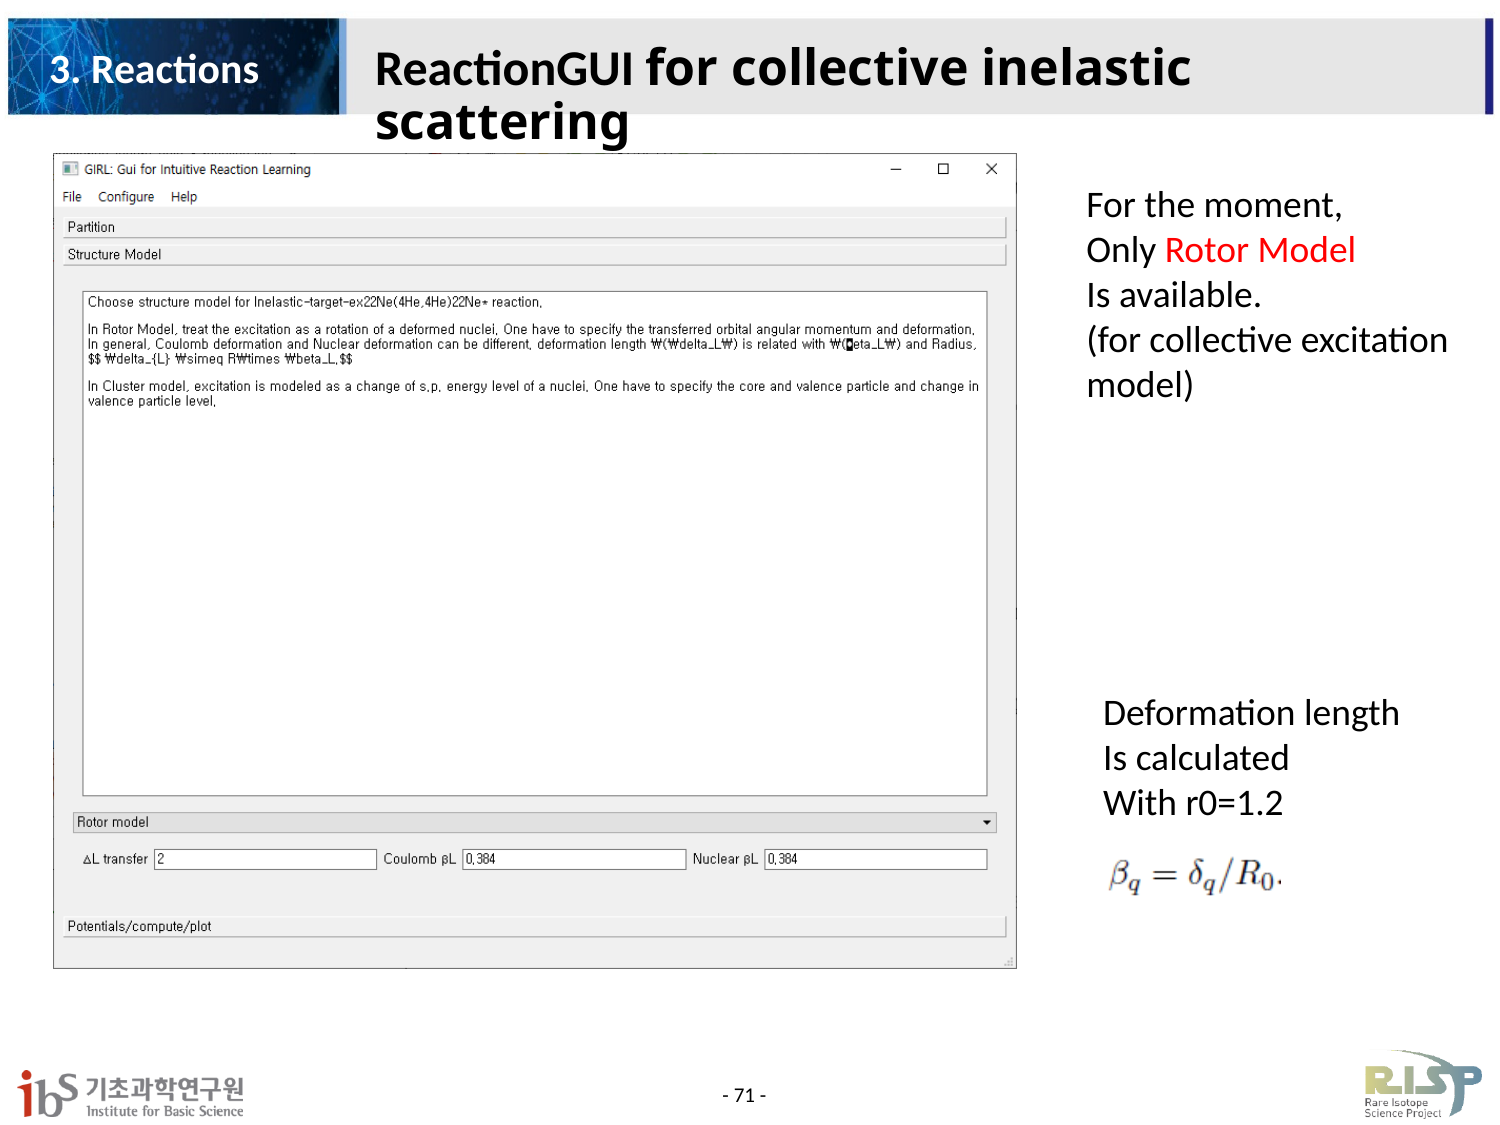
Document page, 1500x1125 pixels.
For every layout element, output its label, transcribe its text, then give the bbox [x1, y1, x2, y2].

picture [1364, 1049, 1482, 1119]
picture [17, 1070, 243, 1117]
text_box Deformation length Is calculated With r0=1.2 [1088, 680, 1416, 831]
picture [2, 10, 1500, 130]
picture [1092, 846, 1281, 905]
text_box For the moment, Only Rotor Model Is available. (for collective excitation model) [1071, 172, 1464, 413]
picture [53, 153, 1017, 969]
